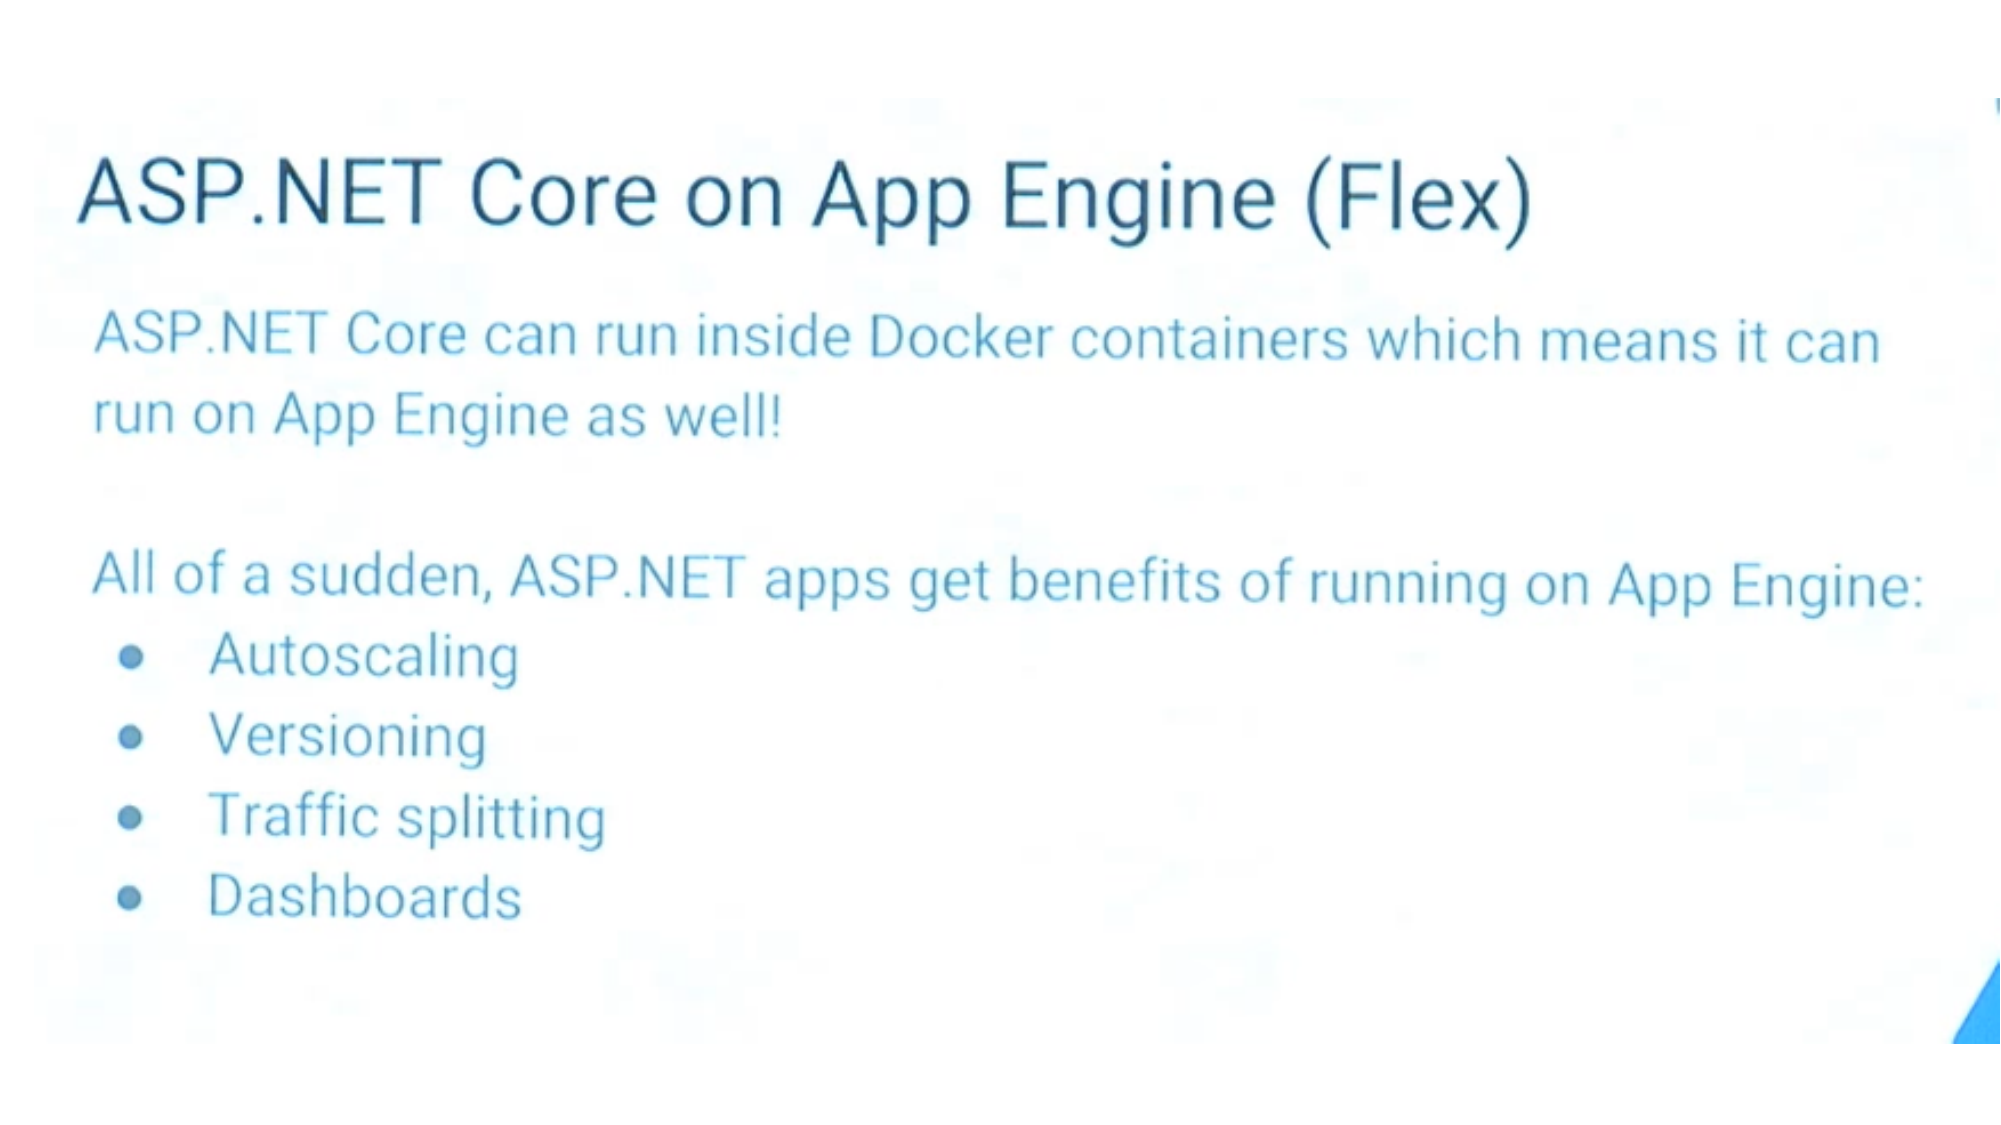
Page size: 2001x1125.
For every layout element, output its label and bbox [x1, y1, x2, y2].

picture [34, 98, 2000, 1044]
